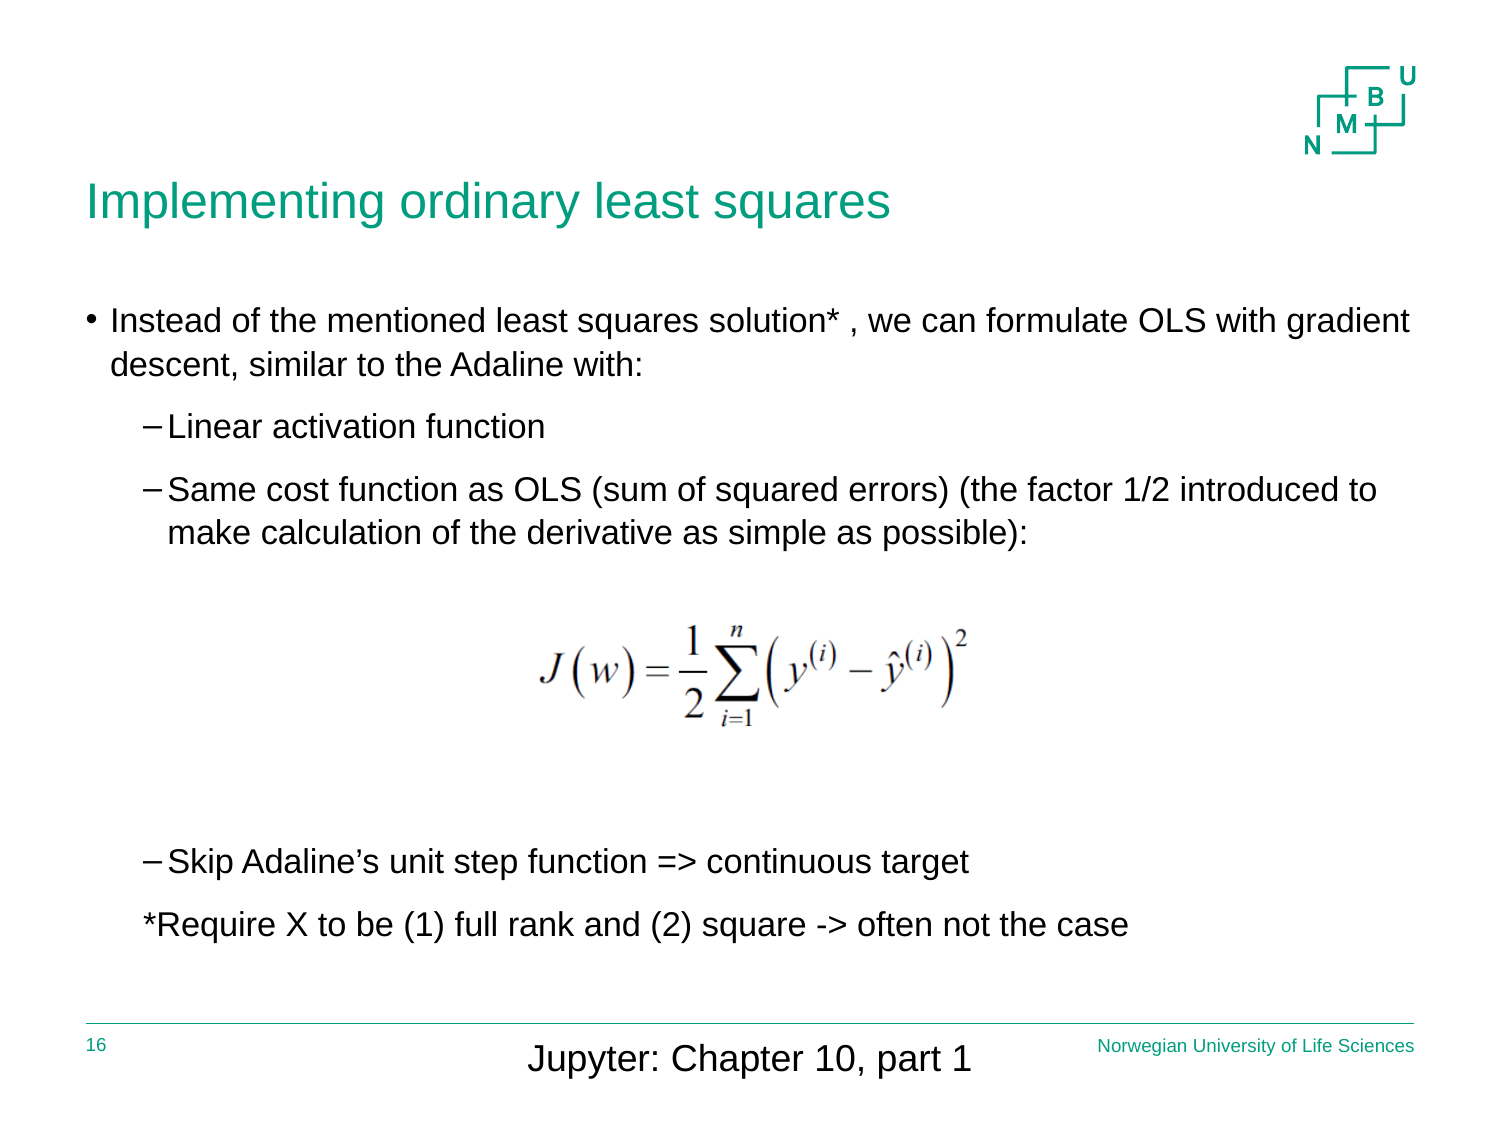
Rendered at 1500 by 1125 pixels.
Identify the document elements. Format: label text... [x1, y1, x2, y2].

title Implementing ordinary least squares [85, 155, 1266, 243]
slide_number 15 [85, 1027, 424, 1061]
picture [521, 597, 979, 742]
footer Norwegian University of Life Sciences [1020, 1027, 1415, 1062]
text_box Jupyter: Chapter 10, part 1 [480, 1027, 1020, 1087]
